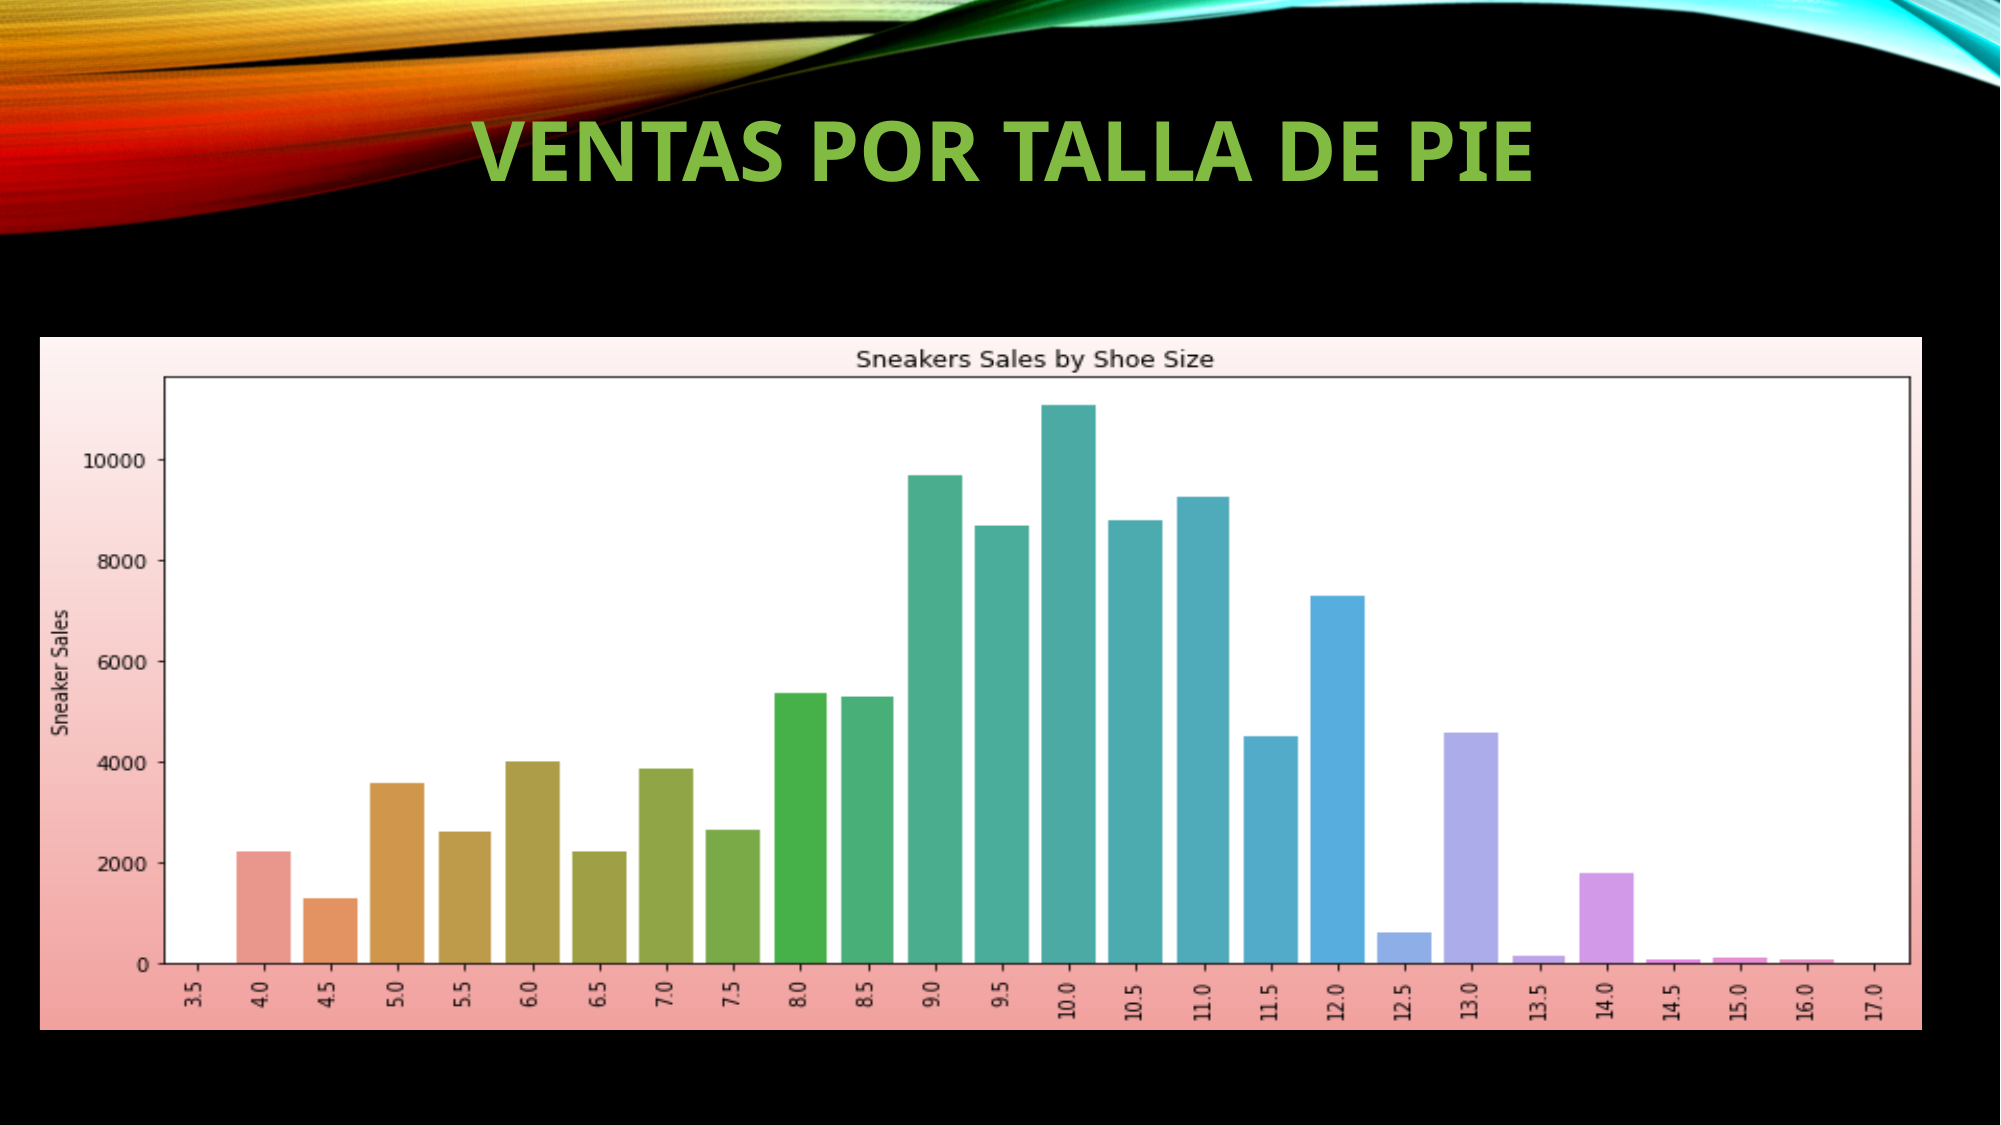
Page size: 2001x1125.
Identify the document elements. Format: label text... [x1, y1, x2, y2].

picture [0, 0, 2000, 237]
title Ventas por talla de pie [435, 48, 1848, 261]
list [39, 337, 1923, 1030]
